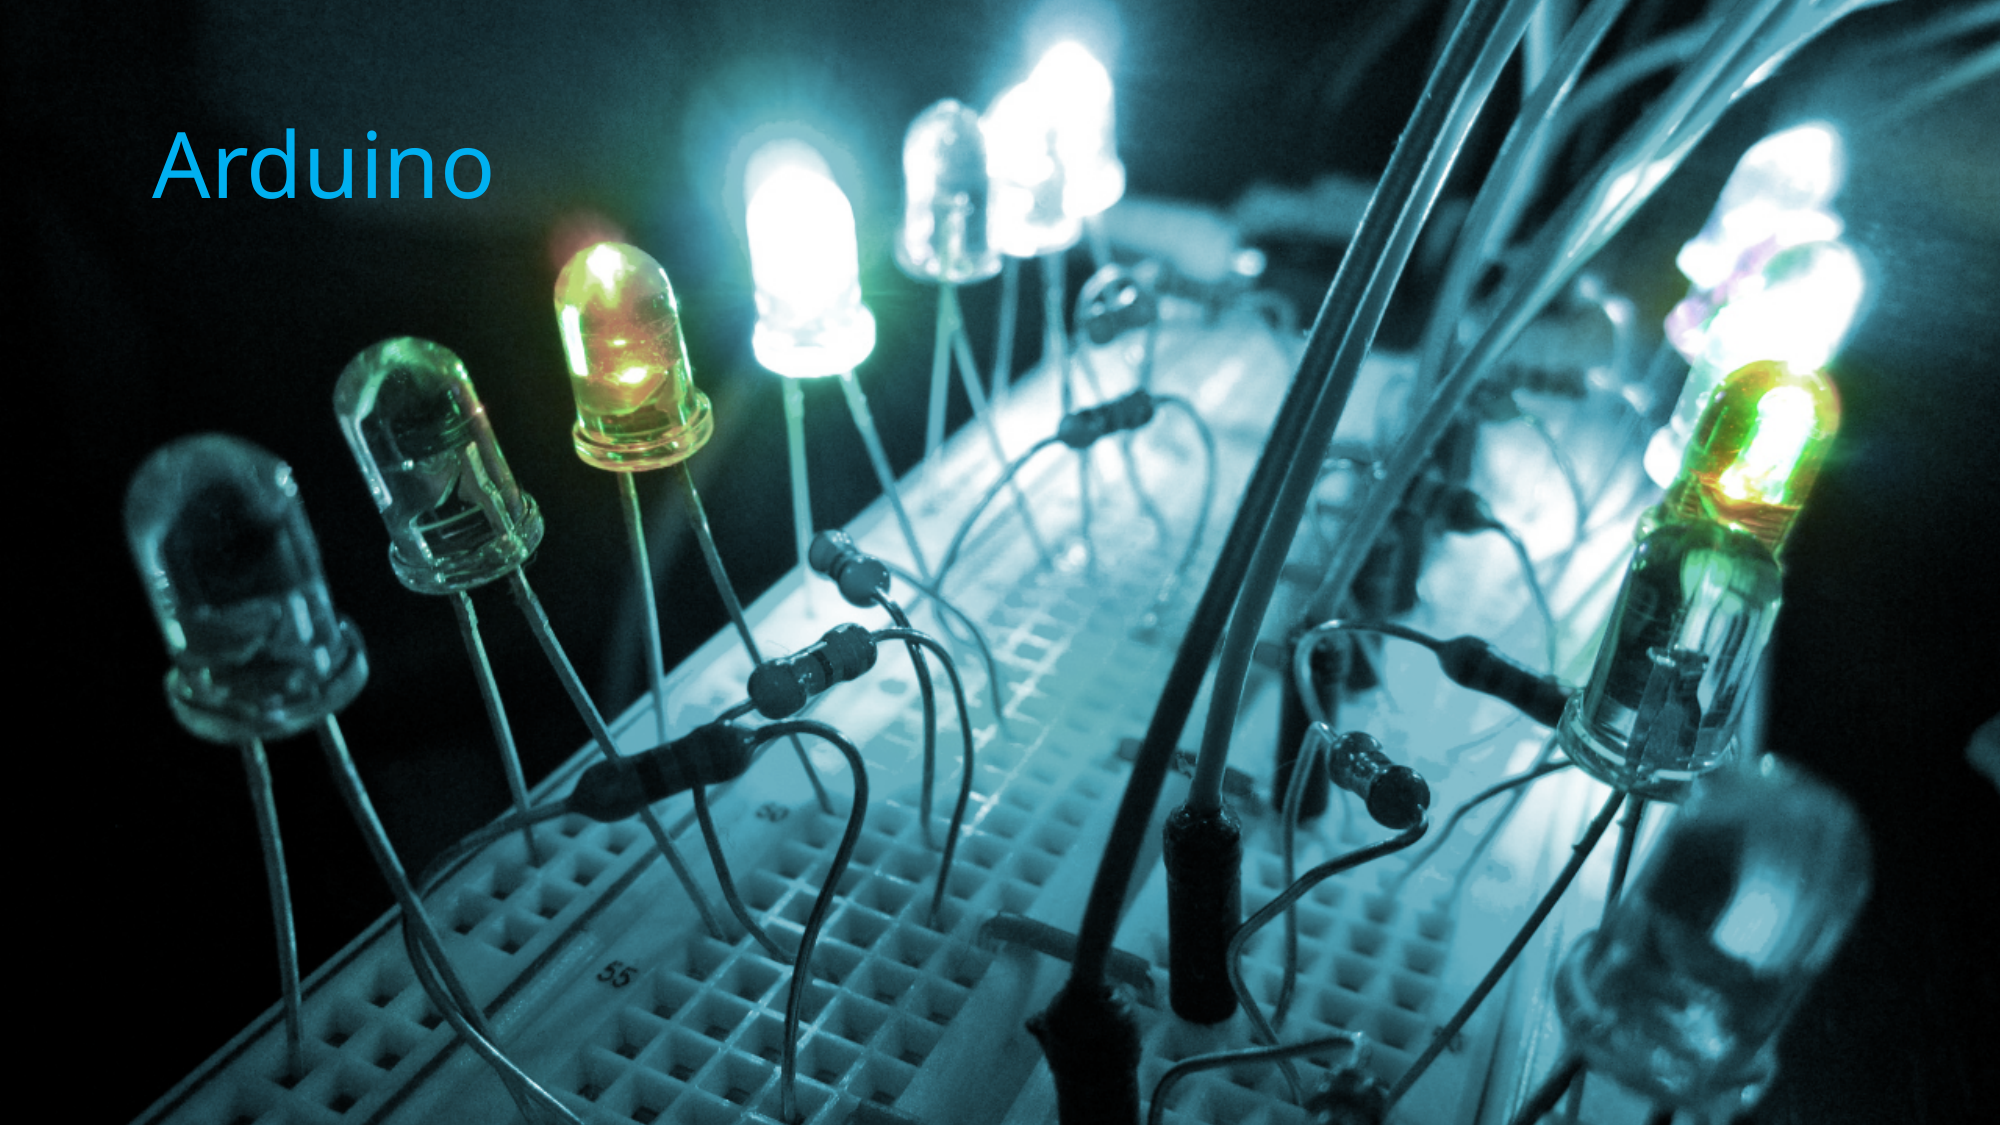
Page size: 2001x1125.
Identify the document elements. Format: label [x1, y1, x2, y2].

text_box [0, 0, 2000, 1125]
